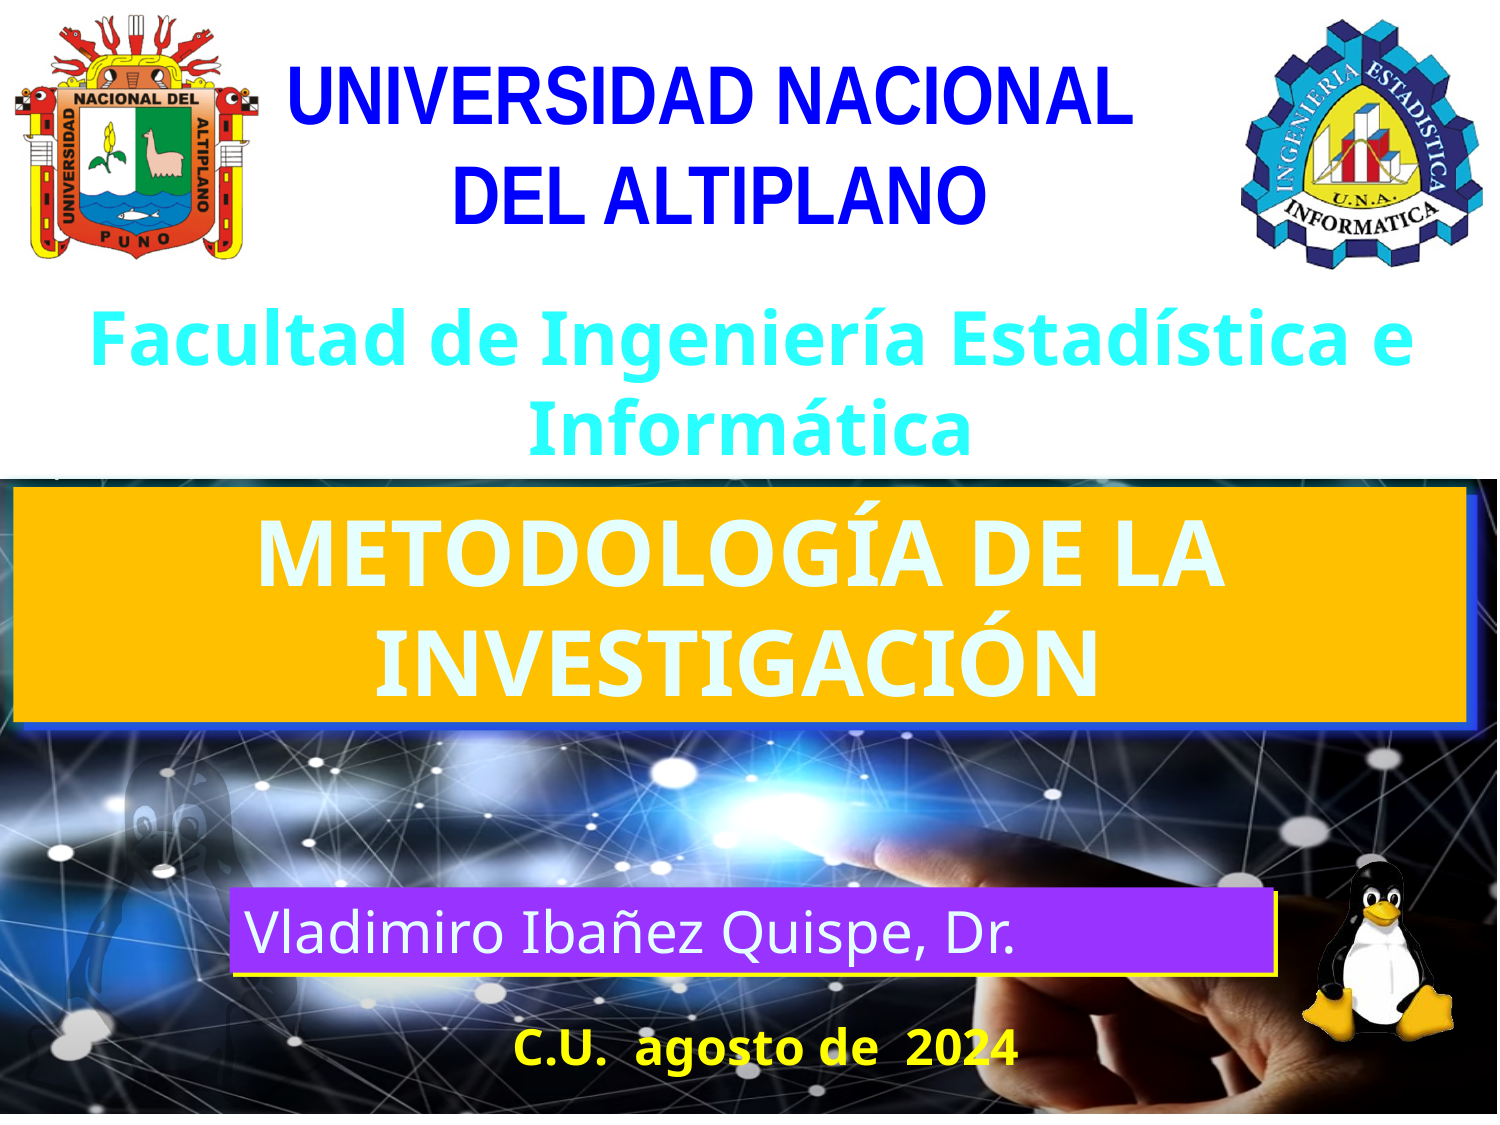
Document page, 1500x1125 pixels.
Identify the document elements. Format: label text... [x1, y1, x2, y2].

picture [1241, 18, 1483, 270]
picture [7, 6, 266, 267]
text_box UNIVERSIDAD NACIONAL DEL ALTIPLANO [269, 41, 1220, 242]
picture [0, 479, 1497, 1115]
text_box Facultad de Ingeniería Estadística e Informática [3, 282, 1500, 478]
